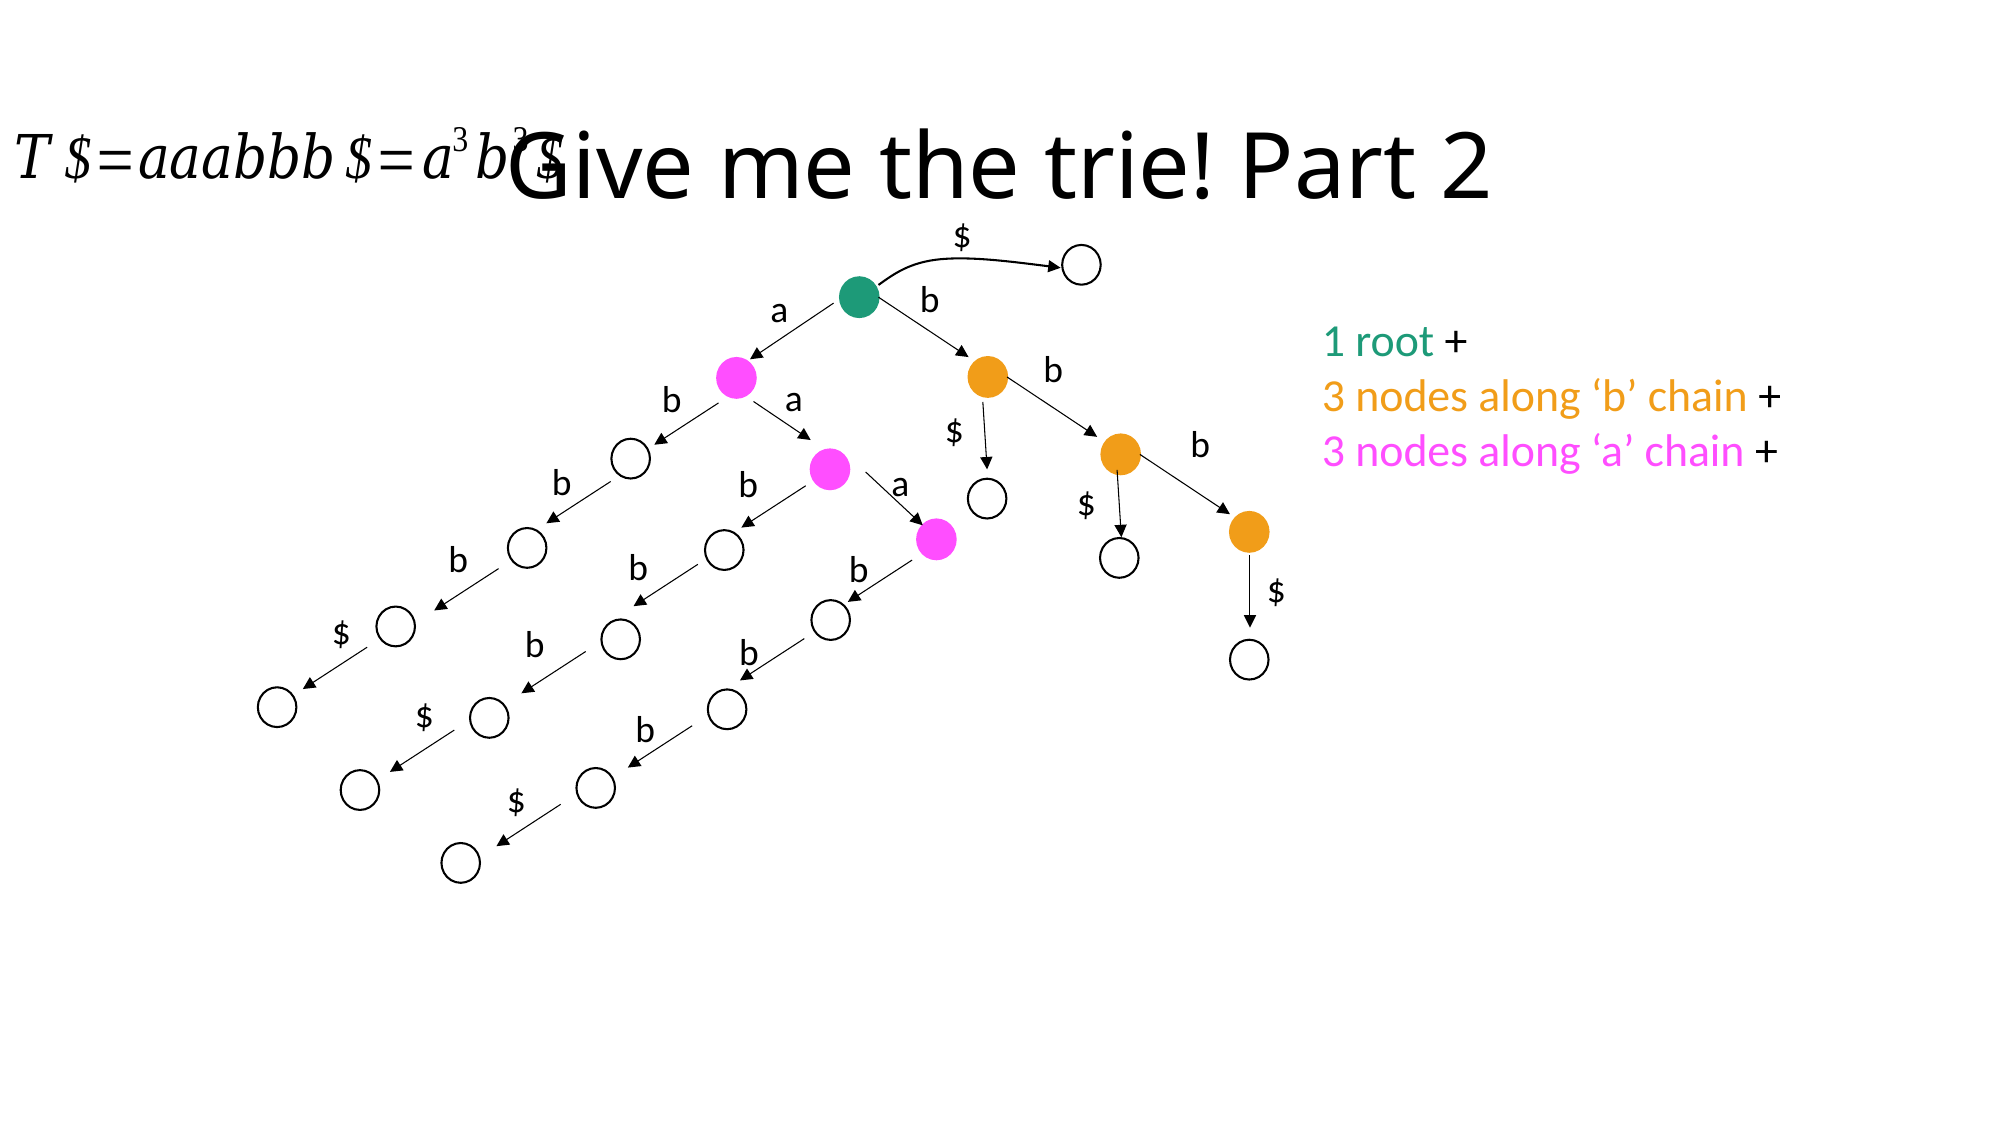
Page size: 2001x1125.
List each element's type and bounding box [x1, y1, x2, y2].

text_box [620, 697, 693, 768]
text_box [440, 841, 482, 884]
text_box [506, 526, 548, 569]
text_box [468, 696, 510, 739]
text_box [753, 366, 825, 440]
text_box [810, 599, 852, 641]
text_box [492, 768, 561, 847]
text_box [537, 450, 611, 524]
text_box [809, 448, 851, 491]
text_box [647, 367, 719, 445]
text_box [723, 453, 806, 528]
text_box [834, 537, 913, 602]
text_box [1228, 638, 1270, 681]
title [137, 59, 1863, 278]
text_box [302, 599, 373, 689]
text_box [865, 337, 1098, 561]
text_box [610, 437, 652, 480]
text_box [1307, 303, 1880, 483]
text_box [703, 529, 745, 571]
text_box [1228, 510, 1270, 553]
text_box [838, 202, 1102, 358]
text_box [510, 612, 586, 694]
text_box [1062, 412, 1231, 579]
text_box [600, 618, 642, 661]
text_box [389, 682, 455, 772]
text_box [433, 527, 499, 611]
text_box [724, 620, 805, 681]
text_box [966, 477, 1008, 520]
text_box [716, 277, 834, 399]
text_box [575, 766, 617, 809]
title [963, 268, 1065, 278]
text_box [375, 605, 417, 648]
text_box [613, 535, 698, 607]
text_box [339, 769, 381, 811]
text_box [1252, 557, 1308, 618]
text_box [706, 688, 748, 731]
text_box [256, 686, 298, 729]
